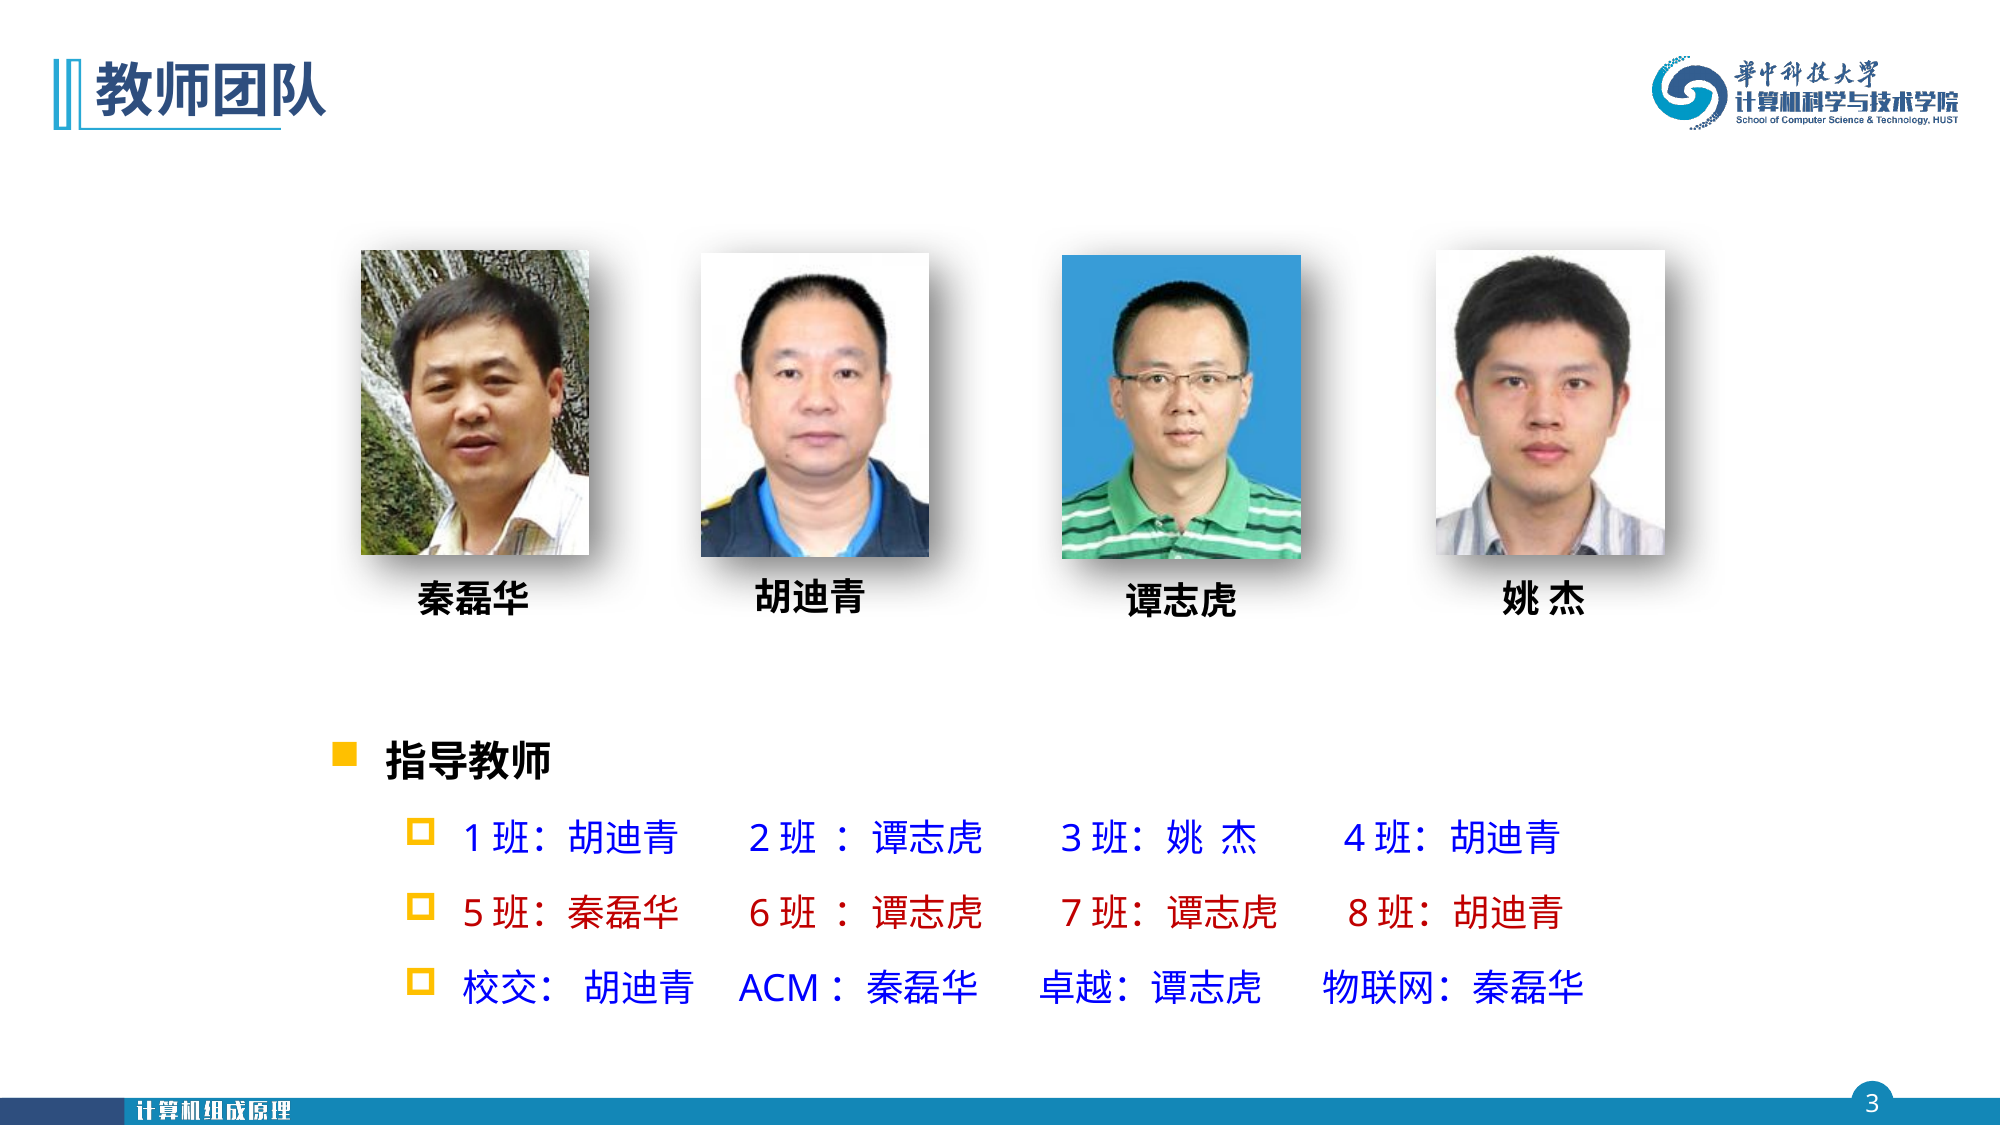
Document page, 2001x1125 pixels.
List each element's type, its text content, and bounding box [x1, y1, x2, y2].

text_box 指导教师 1班：胡迪青 2班 ：谭志虎 3班：姚 杰 4班：胡迪青 5班：秦磊华 6班 ：谭志虎 7班：谭志虎 8班：胡迪青 校交： 胡迪青 ACM：秦磊华 卓越：谭志虎 物联网：秦磊华 [314, 701, 1663, 1047]
text_box 姚 杰 [1487, 567, 1638, 628]
text_box 胡迪青 [739, 565, 890, 626]
text_box 谭志虎 [1110, 569, 1253, 630]
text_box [361, 250, 589, 629]
title 教师团队 [80, 42, 1805, 144]
picture [1805, 56, 1958, 130]
picture [1062, 255, 1301, 559]
picture [1436, 250, 1665, 555]
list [701, 254, 929, 557]
